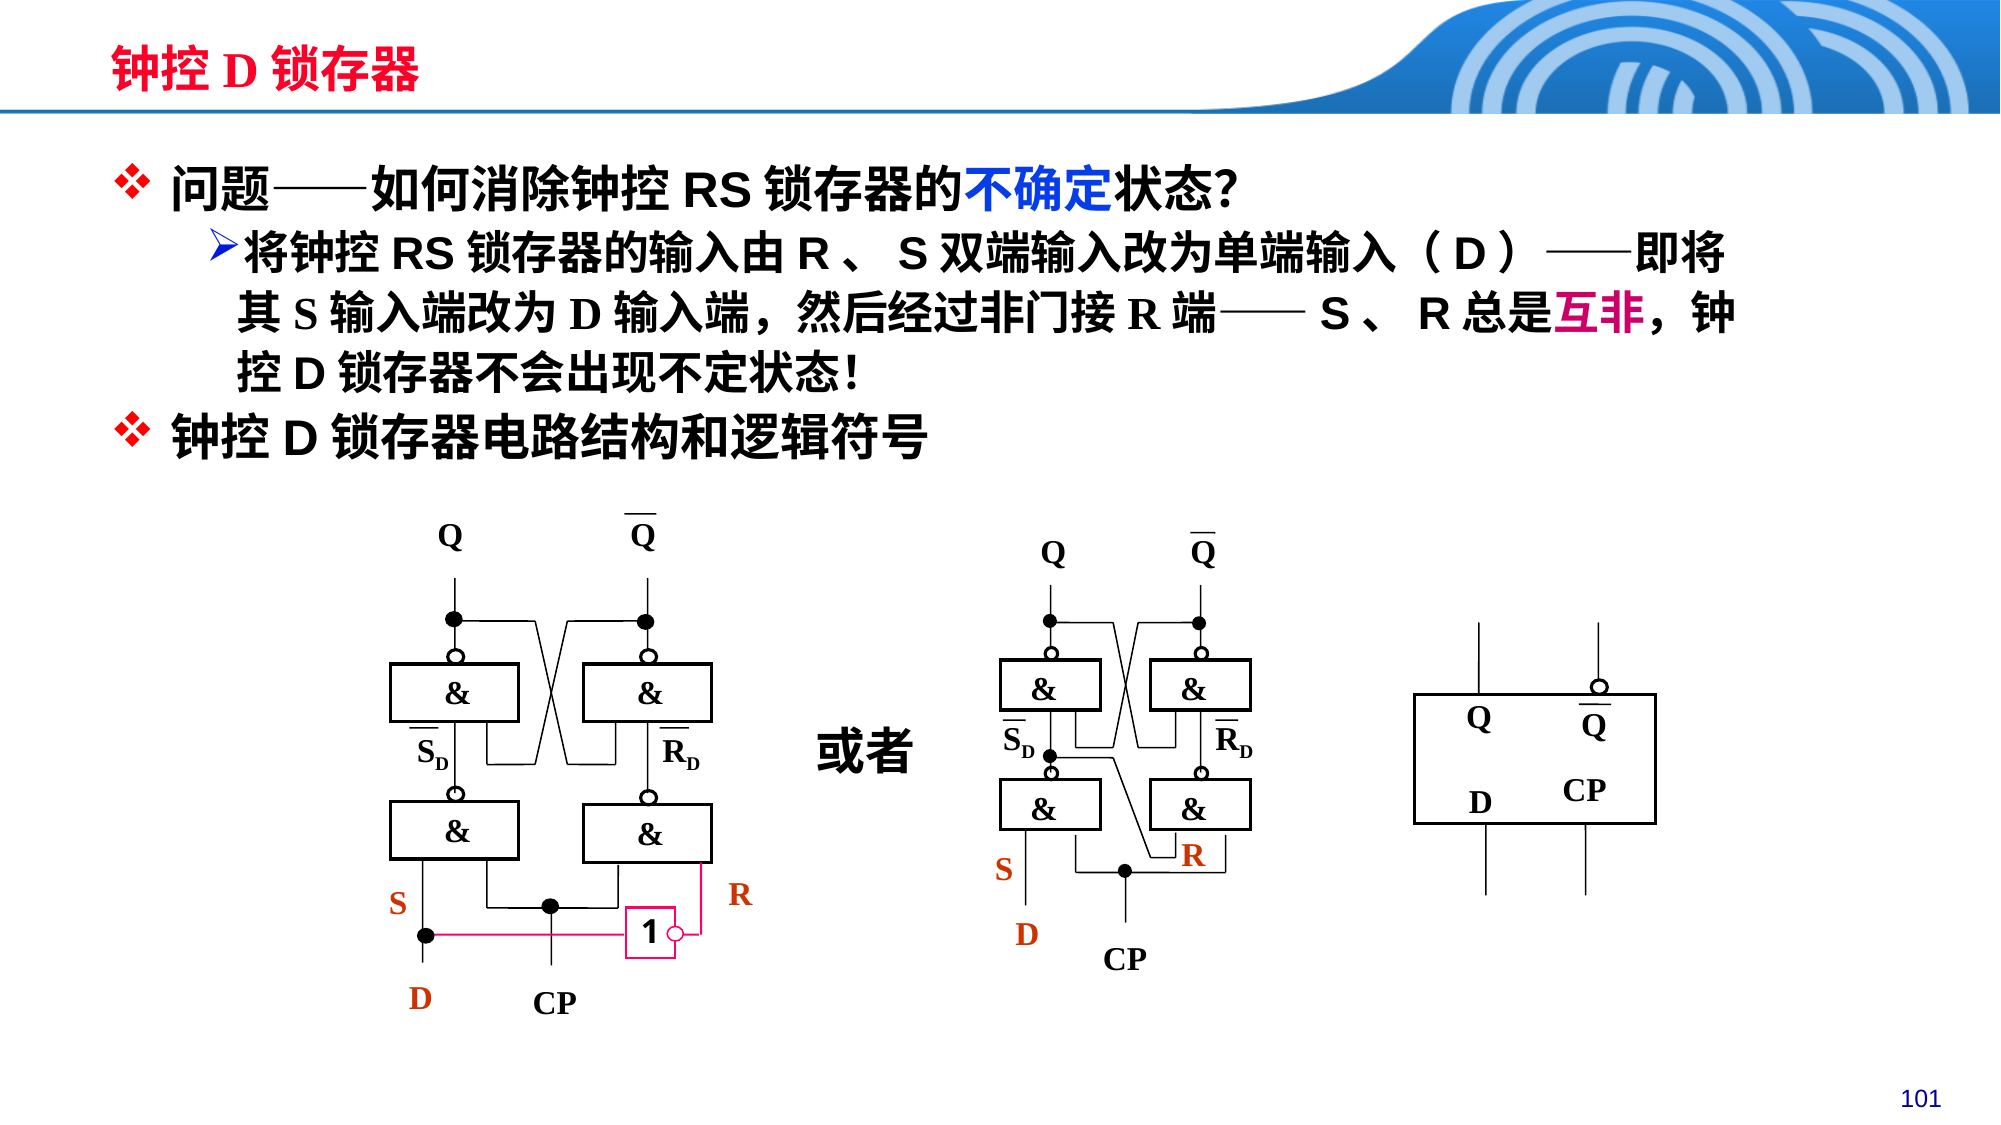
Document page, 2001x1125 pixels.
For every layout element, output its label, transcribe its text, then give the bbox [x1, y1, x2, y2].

picture [0, 0, 2000, 114]
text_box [373, 505, 807, 1030]
list 问题——如何消除钟控RS锁存器的不确定状态？ 将钟控RS锁存器的输入由R、S双端输入改为单端输入（D）——即将其S输入端改为D输入端，然后经过非门接R端——S、R总是互非，钟控D锁存器不会出现不定状态！ 钟控D锁存器电路结构和逻辑符号 [99, 147, 1757, 478]
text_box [979, 522, 1289, 986]
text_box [1414, 622, 1656, 896]
title 钟控D锁存器 [99, 40, 964, 103]
text_box 或者 [813, 711, 930, 787]
